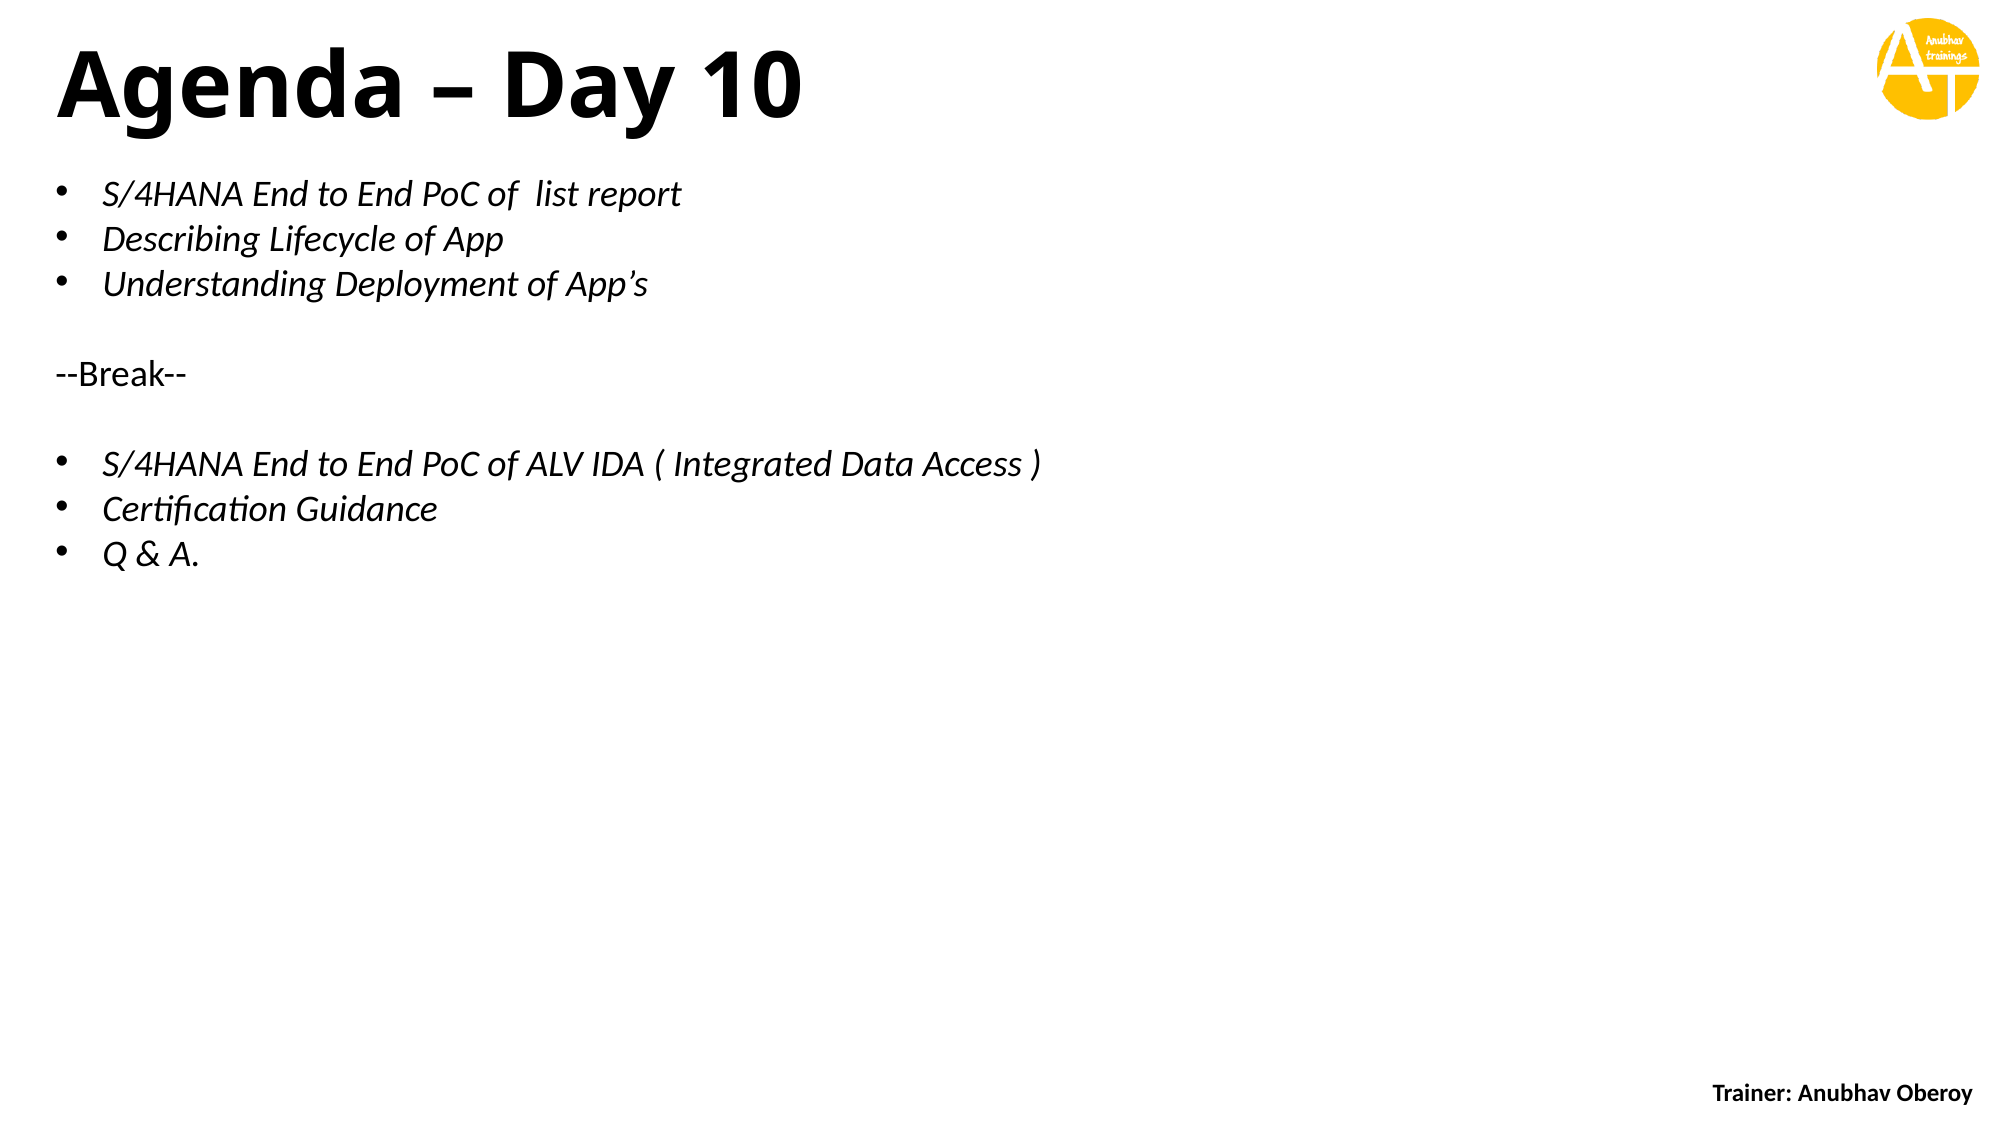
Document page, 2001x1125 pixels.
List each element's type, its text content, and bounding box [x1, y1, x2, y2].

picture [1866, 11, 1985, 128]
text_box S/4HANA End to End PoC of list report Describing Lifecycle of App Understanding Deployment of App’s --Break-- S/4HANA End to End PoC of ALV IDA ( Integrated Data Access ) Certification Guidance Q & A. [40, 161, 1960, 581]
footer Trainer: Anubhav Oberoy [1660, 1074, 2000, 1108]
text_box Agenda – Day 10 [42, 30, 1896, 148]
